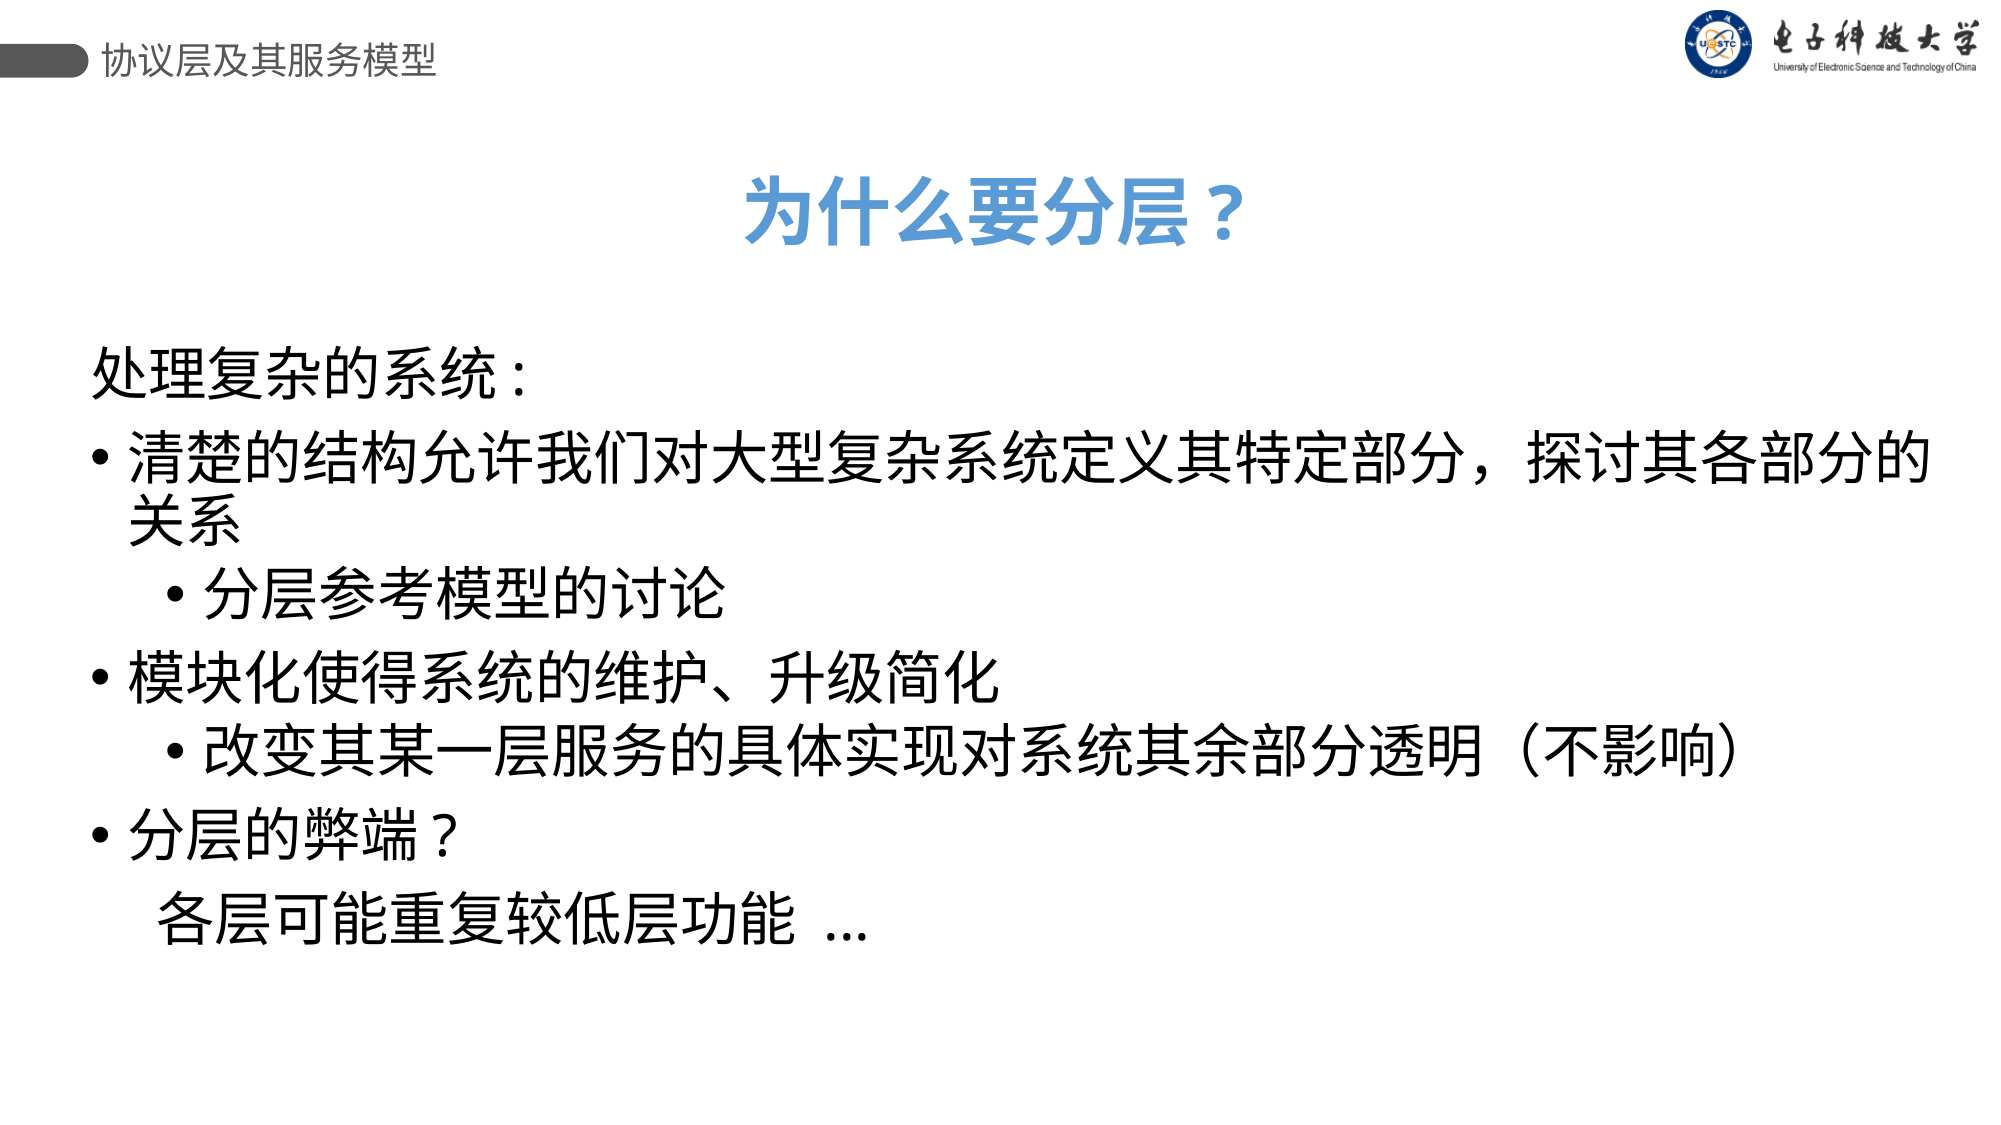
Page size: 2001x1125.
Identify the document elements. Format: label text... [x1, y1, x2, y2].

text_box 处理复杂的系统: 清楚的结构允许我们对大型复杂系统定义其特定部分，探讨其各部分的关系 分层参考模型的讨论 模块化使得系统的维护、升级简化 改变其某一层服务的具体实现对系统其余部分透明（不影响） 分层的弊端? 各层可能重复较低层功能 ... [74, 337, 1963, 1100]
text_box 为什么要分层? [362, 167, 1638, 264]
text_box [380, 80, 1656, 269]
text_box 协议层及其服务模型 [100, 28, 450, 91]
picture [1685, 10, 1979, 78]
